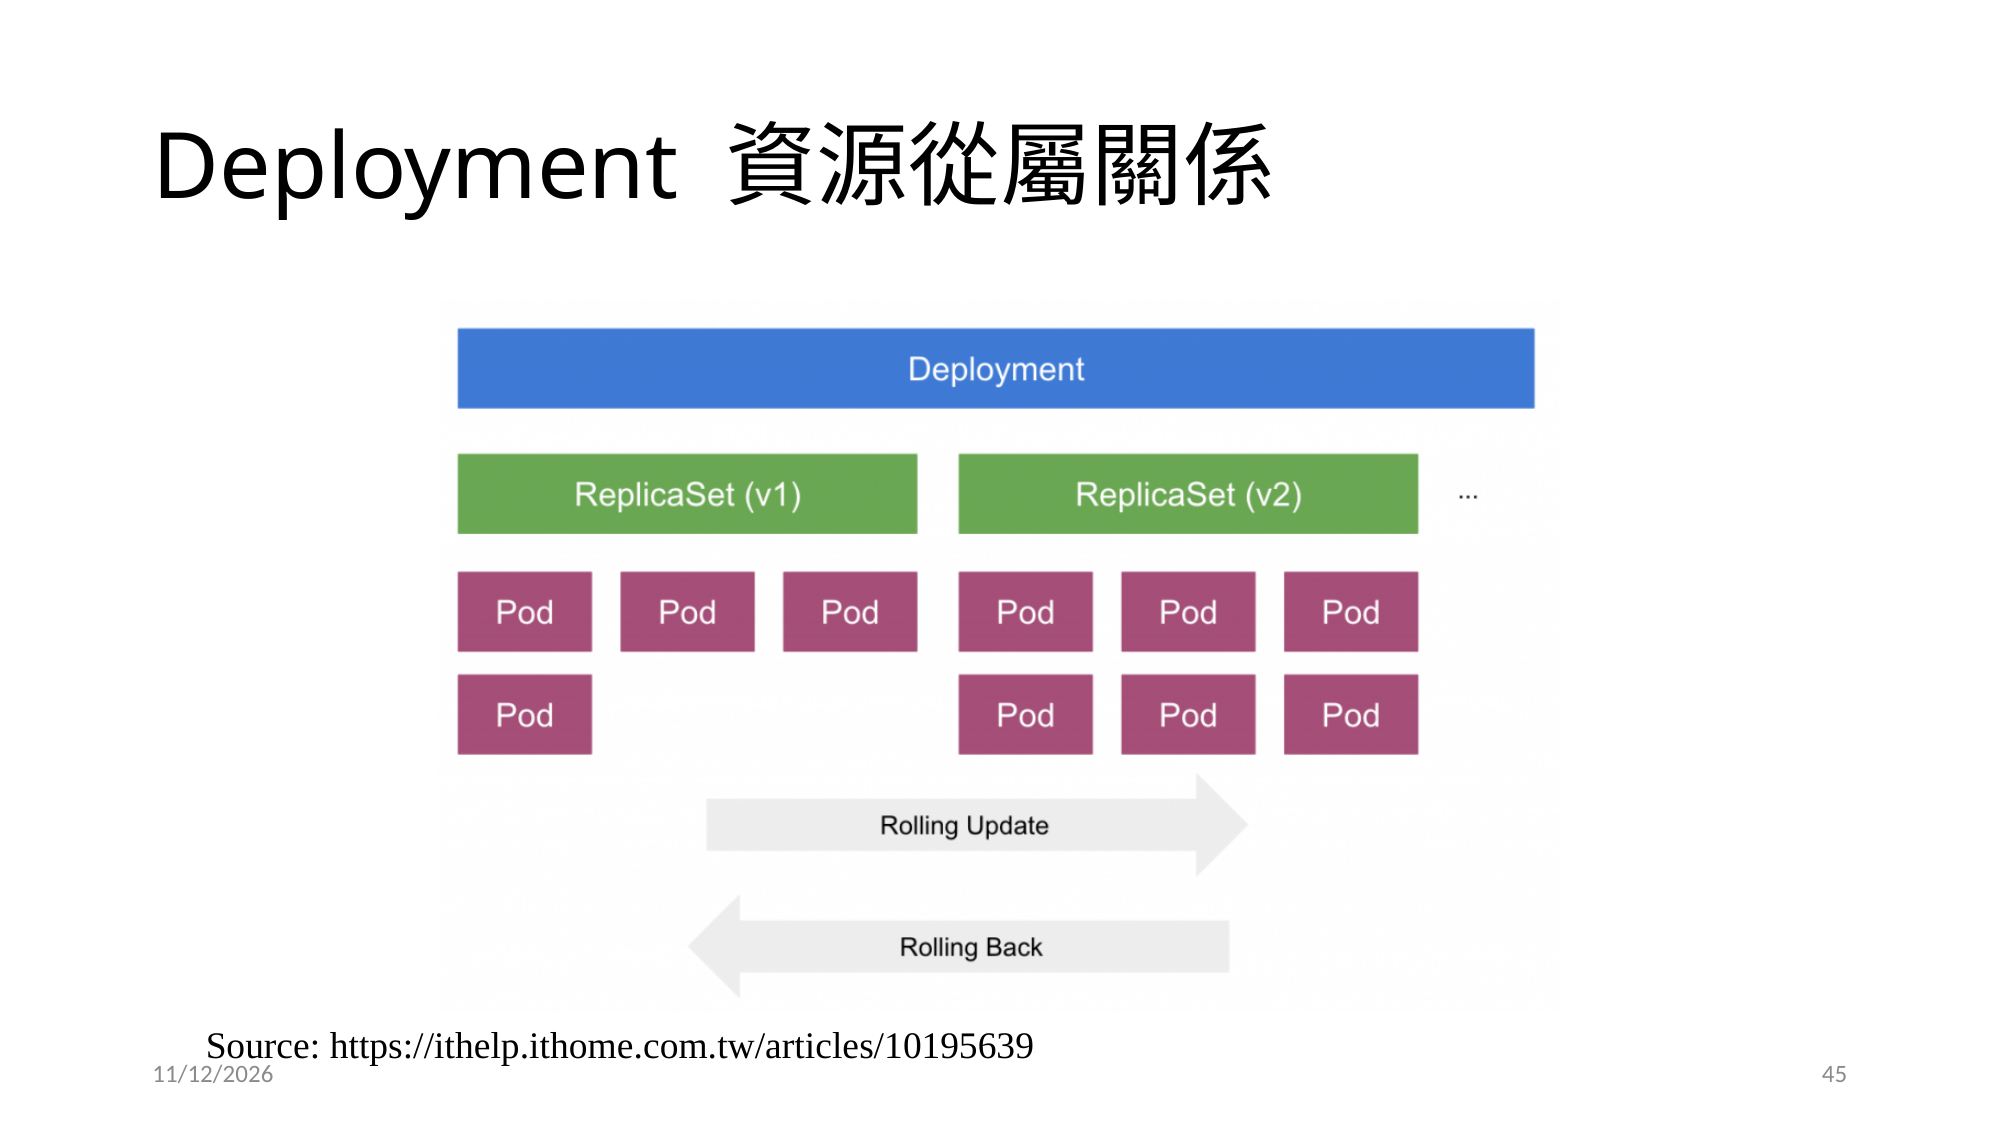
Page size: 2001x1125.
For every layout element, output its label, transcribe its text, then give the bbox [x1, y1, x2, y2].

title Deployment 資源從屬關係 [137, 59, 1863, 278]
text_box Source: https://ithelp.ithome.com.tw/articles/10195639 [191, 1013, 1824, 1073]
slide_number 45 [1412, 1042, 1863, 1103]
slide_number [137, 1042, 588, 1103]
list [438, 299, 1562, 1014]
